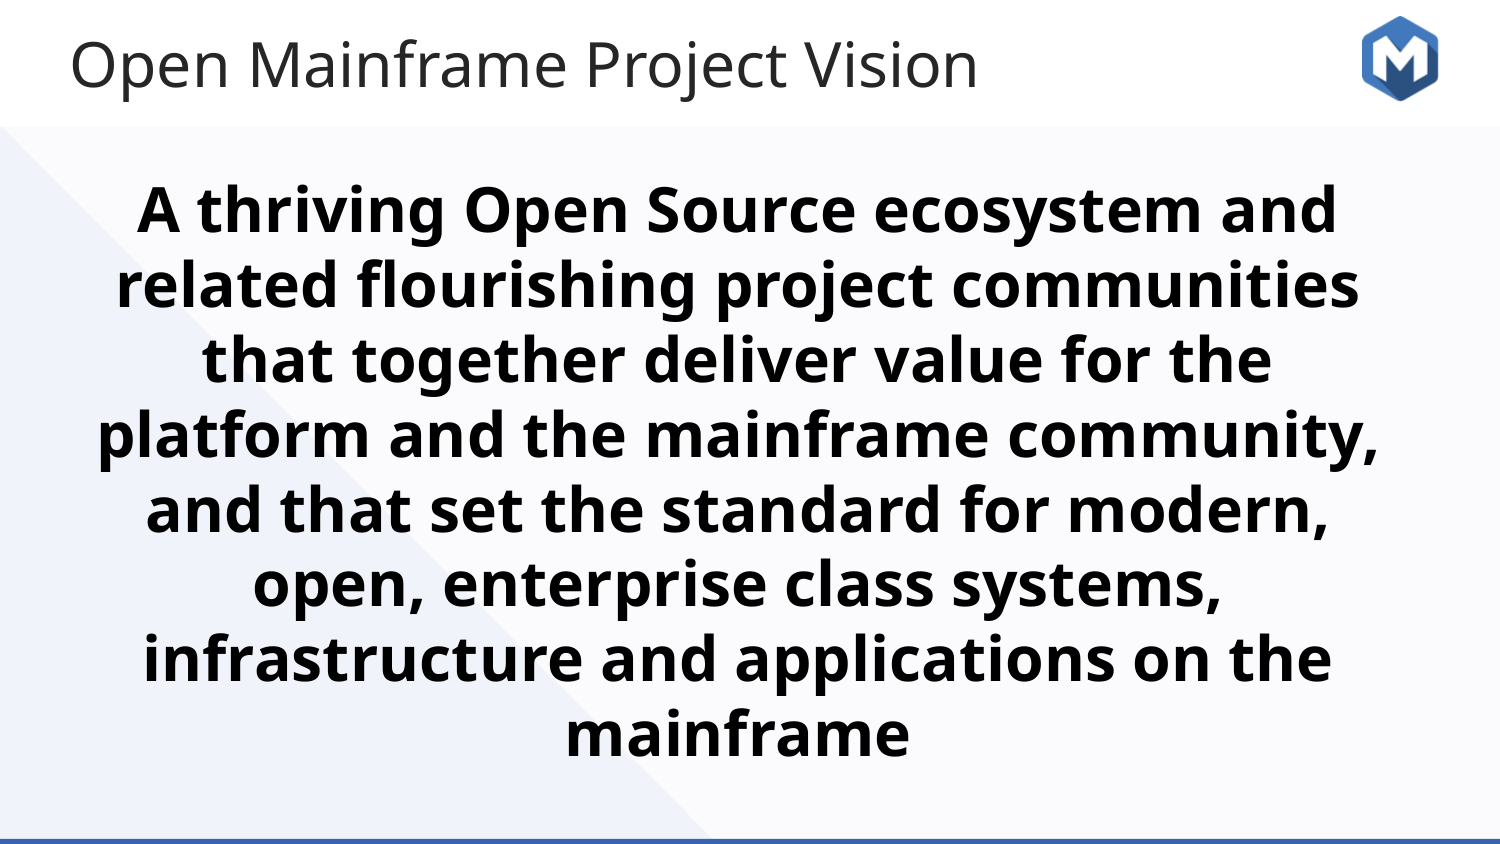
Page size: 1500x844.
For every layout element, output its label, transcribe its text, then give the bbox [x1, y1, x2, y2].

picture [1362, 16, 1440, 102]
title Open Mainframe Project Vision [54, 26, 1350, 100]
list A thriving Open Source ecosystem and related flourishing project communities that together deliver value for the platform and the mainframe community, and that set the standard for modern, open, enterprise class systems, infrastructure and applications on the mainframe [52, 154, 1425, 671]
